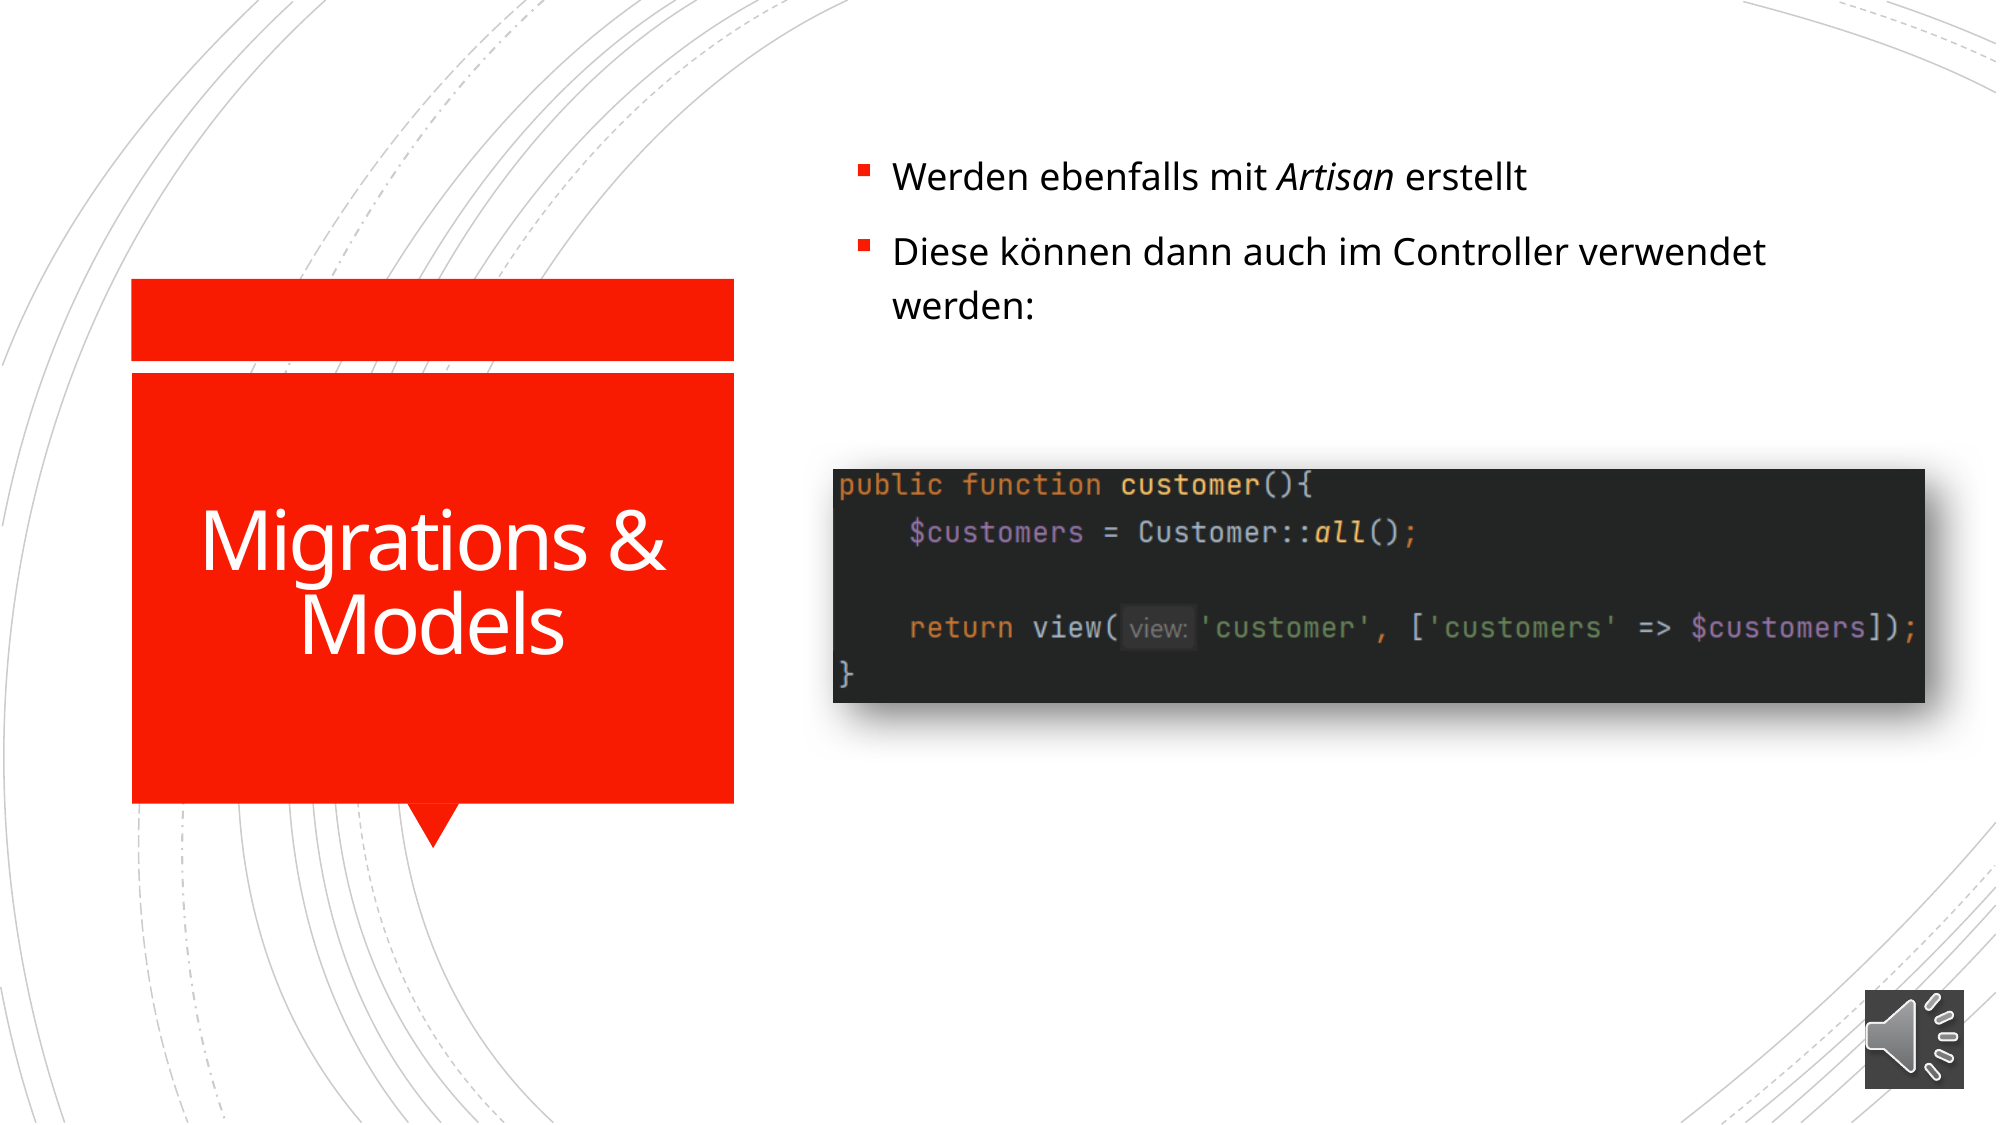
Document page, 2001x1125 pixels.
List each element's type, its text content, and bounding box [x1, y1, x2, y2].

title Migrations & Models [145, 385, 720, 789]
picture [1864, 989, 1965, 1090]
list Werden ebenfalls mit Artisan erstellt Diese können dann auch im Controller verwendet werden: [839, 131, 1871, 340]
picture [833, 469, 1925, 703]
